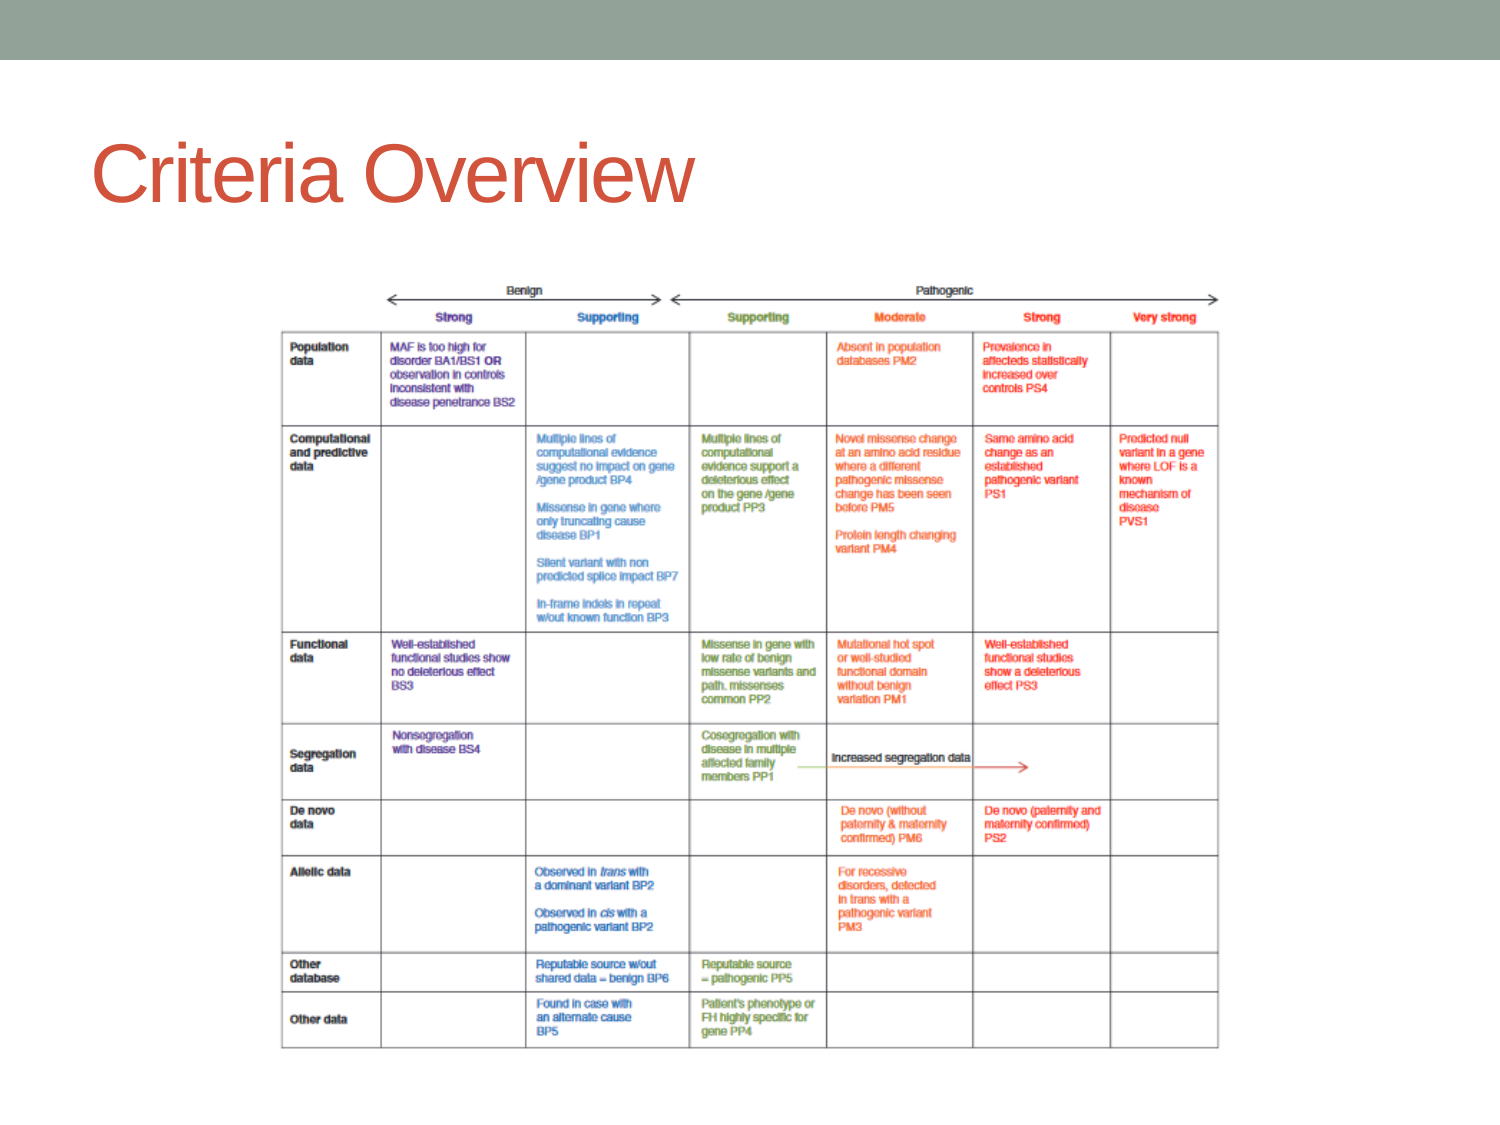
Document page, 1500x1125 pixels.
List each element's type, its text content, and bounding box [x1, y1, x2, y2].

title Criteria Overview [75, 87, 1425, 250]
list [266, 262, 1234, 1063]
